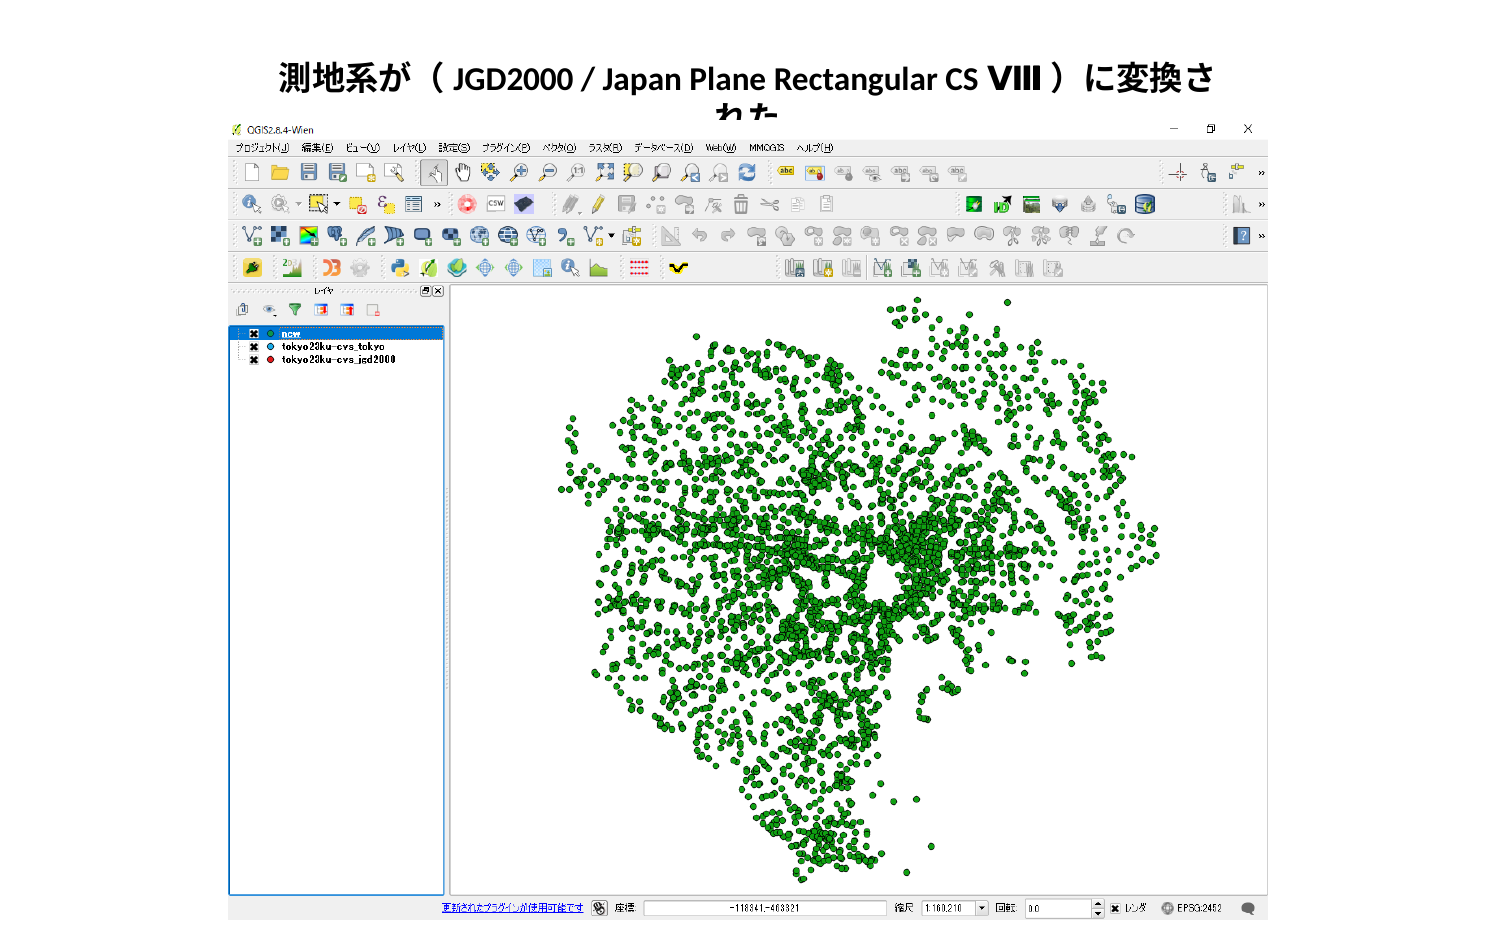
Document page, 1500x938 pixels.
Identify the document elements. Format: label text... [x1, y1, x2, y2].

picture [228, 120, 1268, 920]
text_box 測地系が（JGD2000 / Japan Plane Rectangular CS Ⅷ）に変換された [260, 49, 1236, 120]
